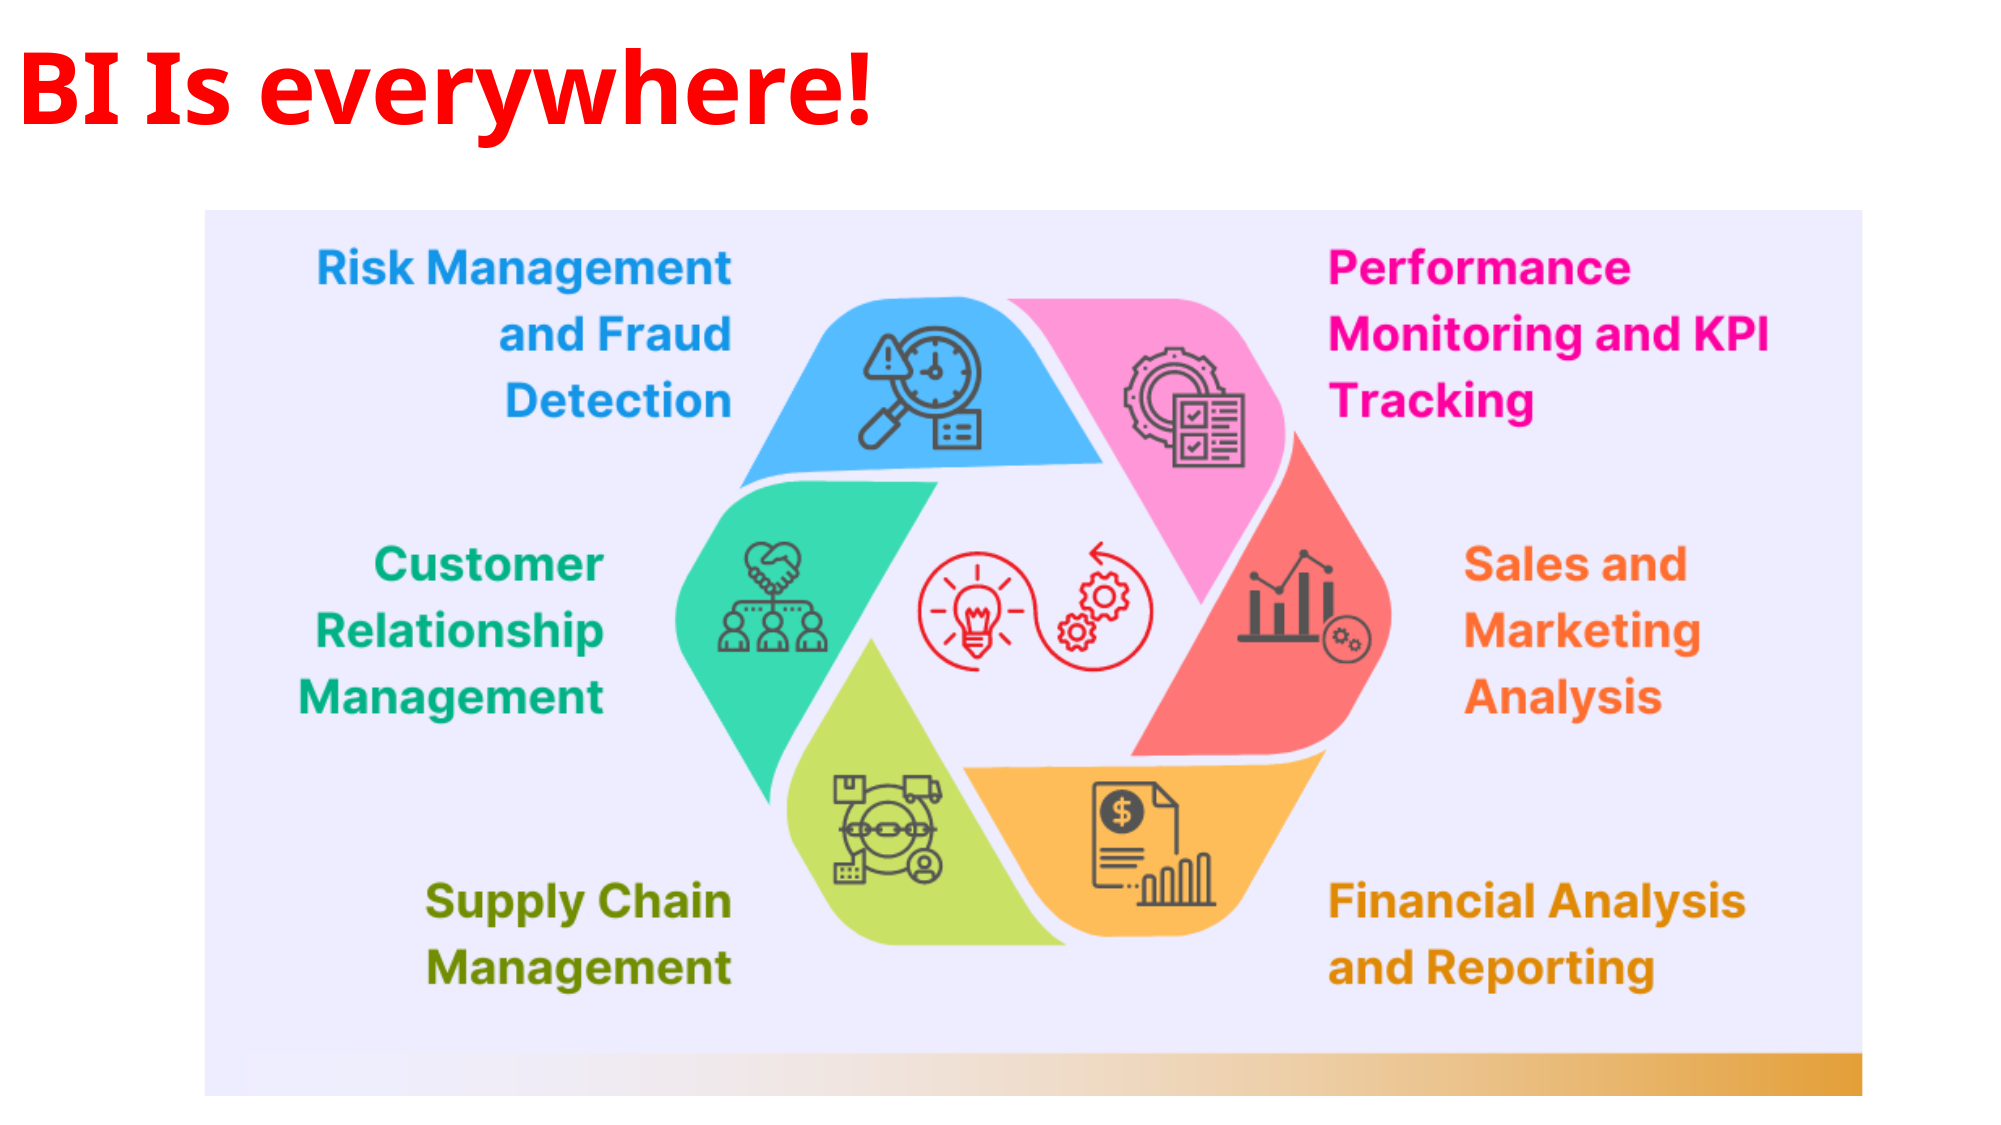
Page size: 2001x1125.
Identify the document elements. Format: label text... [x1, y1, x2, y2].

picture [204, 210, 1863, 1097]
title BI Is everywhere! [0, 0, 2000, 185]
